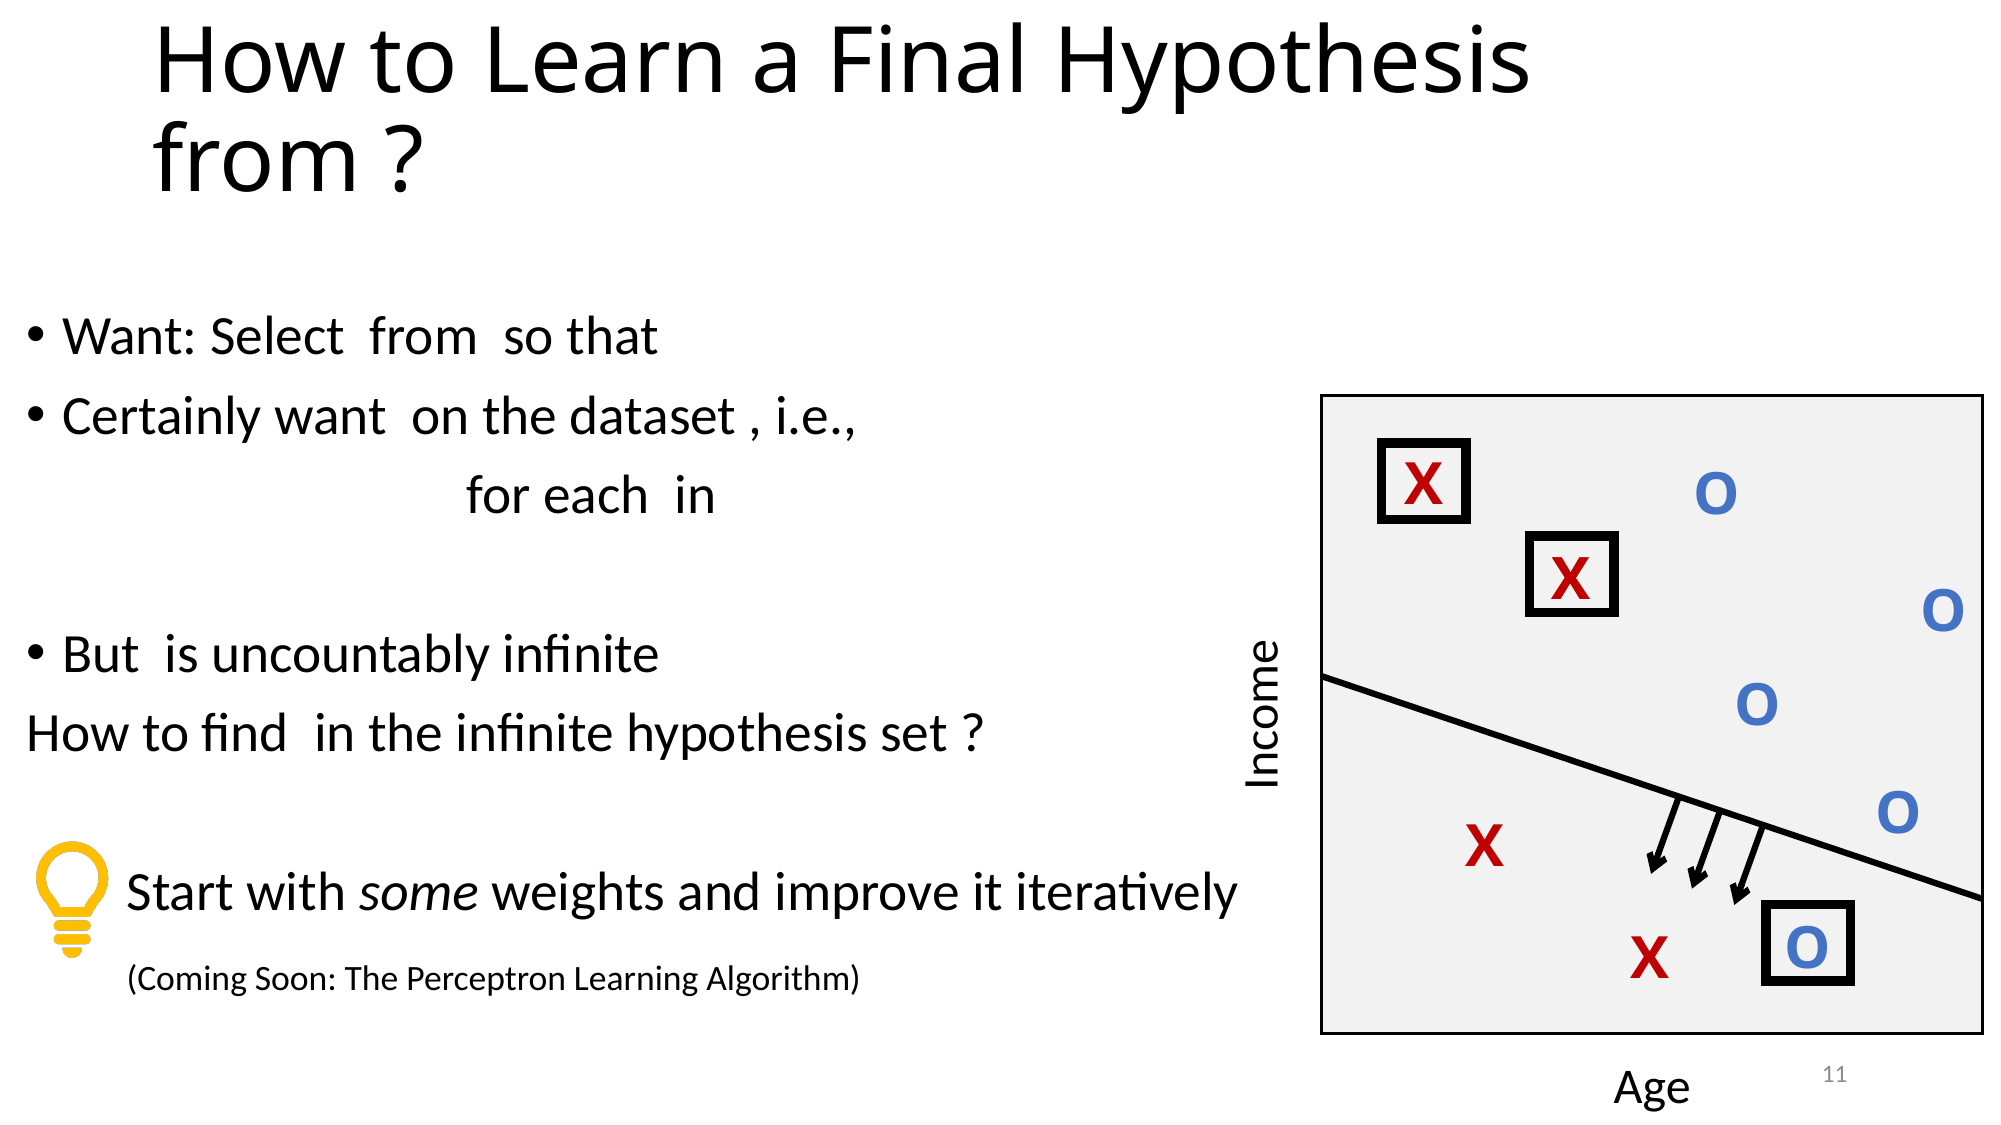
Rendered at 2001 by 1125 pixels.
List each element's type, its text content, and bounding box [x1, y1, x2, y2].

picture [7, 834, 137, 965]
slide_number 11 [1412, 1042, 1863, 1103]
text_box Age [1502, 1046, 1803, 1121]
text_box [1734, 827, 1763, 905]
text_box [1692, 810, 1721, 889]
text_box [1321, 395, 1984, 1034]
text_box Income [1220, 590, 1295, 839]
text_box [1651, 795, 1680, 874]
